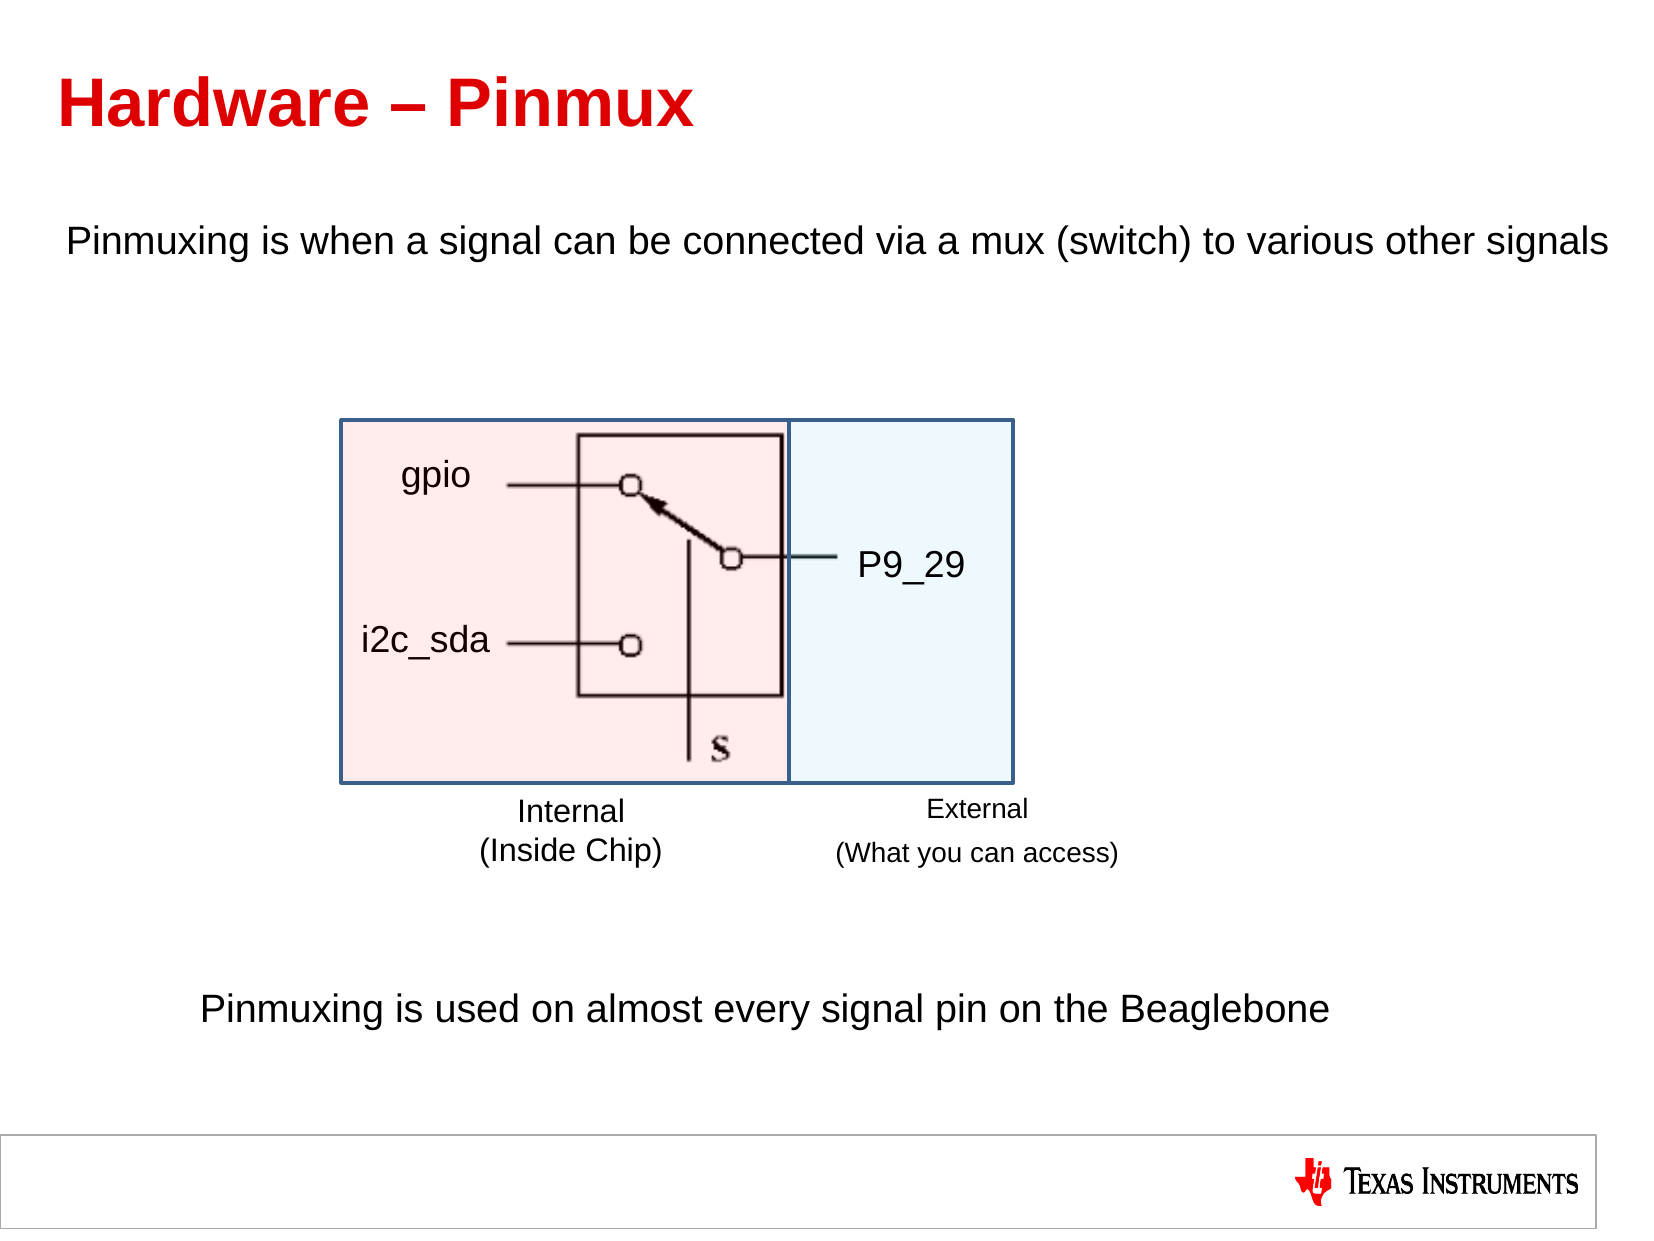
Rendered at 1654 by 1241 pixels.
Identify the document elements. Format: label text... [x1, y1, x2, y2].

text_box P9_29 [917, 532, 981, 593]
text_box [917, 418, 1015, 782]
text_box [339, 418, 421, 785]
picture [1295, 1158, 1578, 1206]
picture [426, 344, 912, 784]
text_box Hardware – Pinmux [41, 25, 1614, 173]
text_box Pinmuxing is when a signal can be connected via a mux (switch) to various other signals [51, 207, 1626, 270]
text_box External (What you can access) [789, 782, 1166, 876]
text_box Internal (Inside Chip) [383, 785, 759, 876]
text_box Pinmuxing is used on almost every signal pin on the Beaglebone [184, 975, 1347, 1039]
